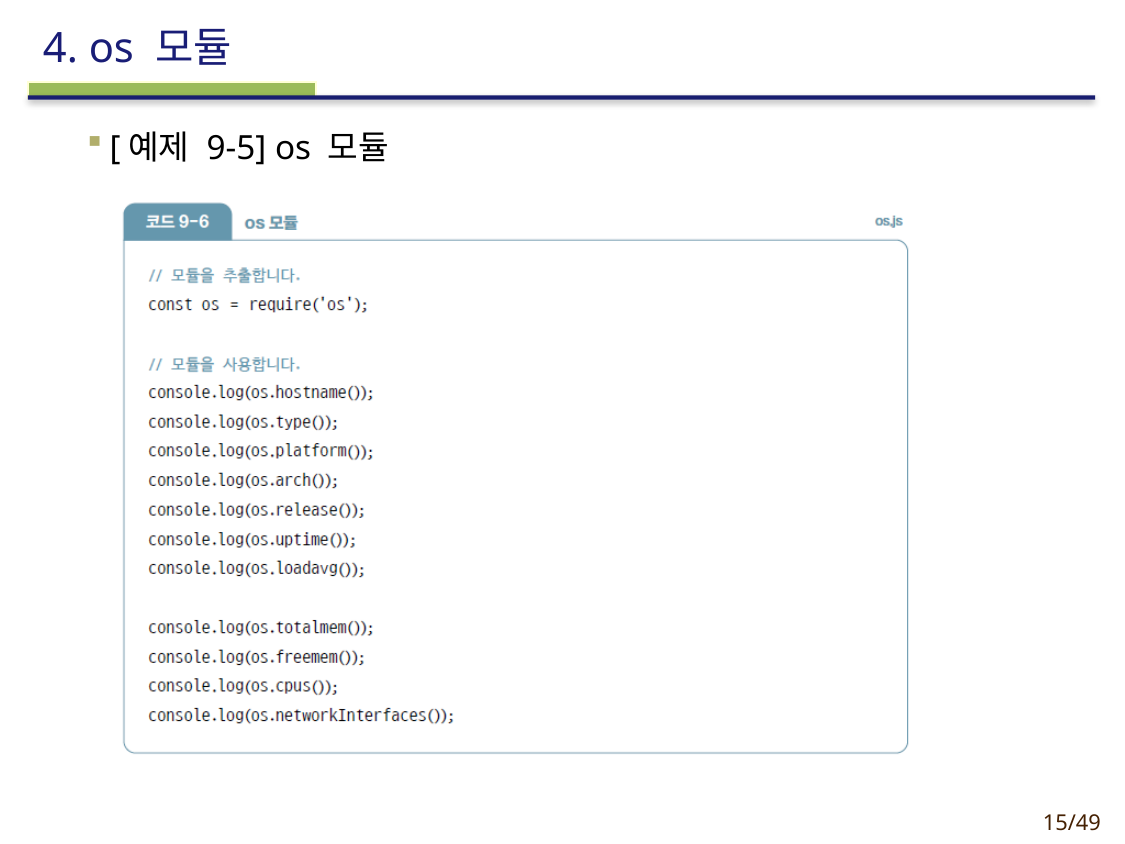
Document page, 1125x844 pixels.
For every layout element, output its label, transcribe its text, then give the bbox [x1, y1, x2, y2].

title 4. os 모듈 [27, 10, 958, 82]
picture [113, 197, 918, 764]
list [예제 9-5] os 모듈 [28, 114, 1097, 818]
